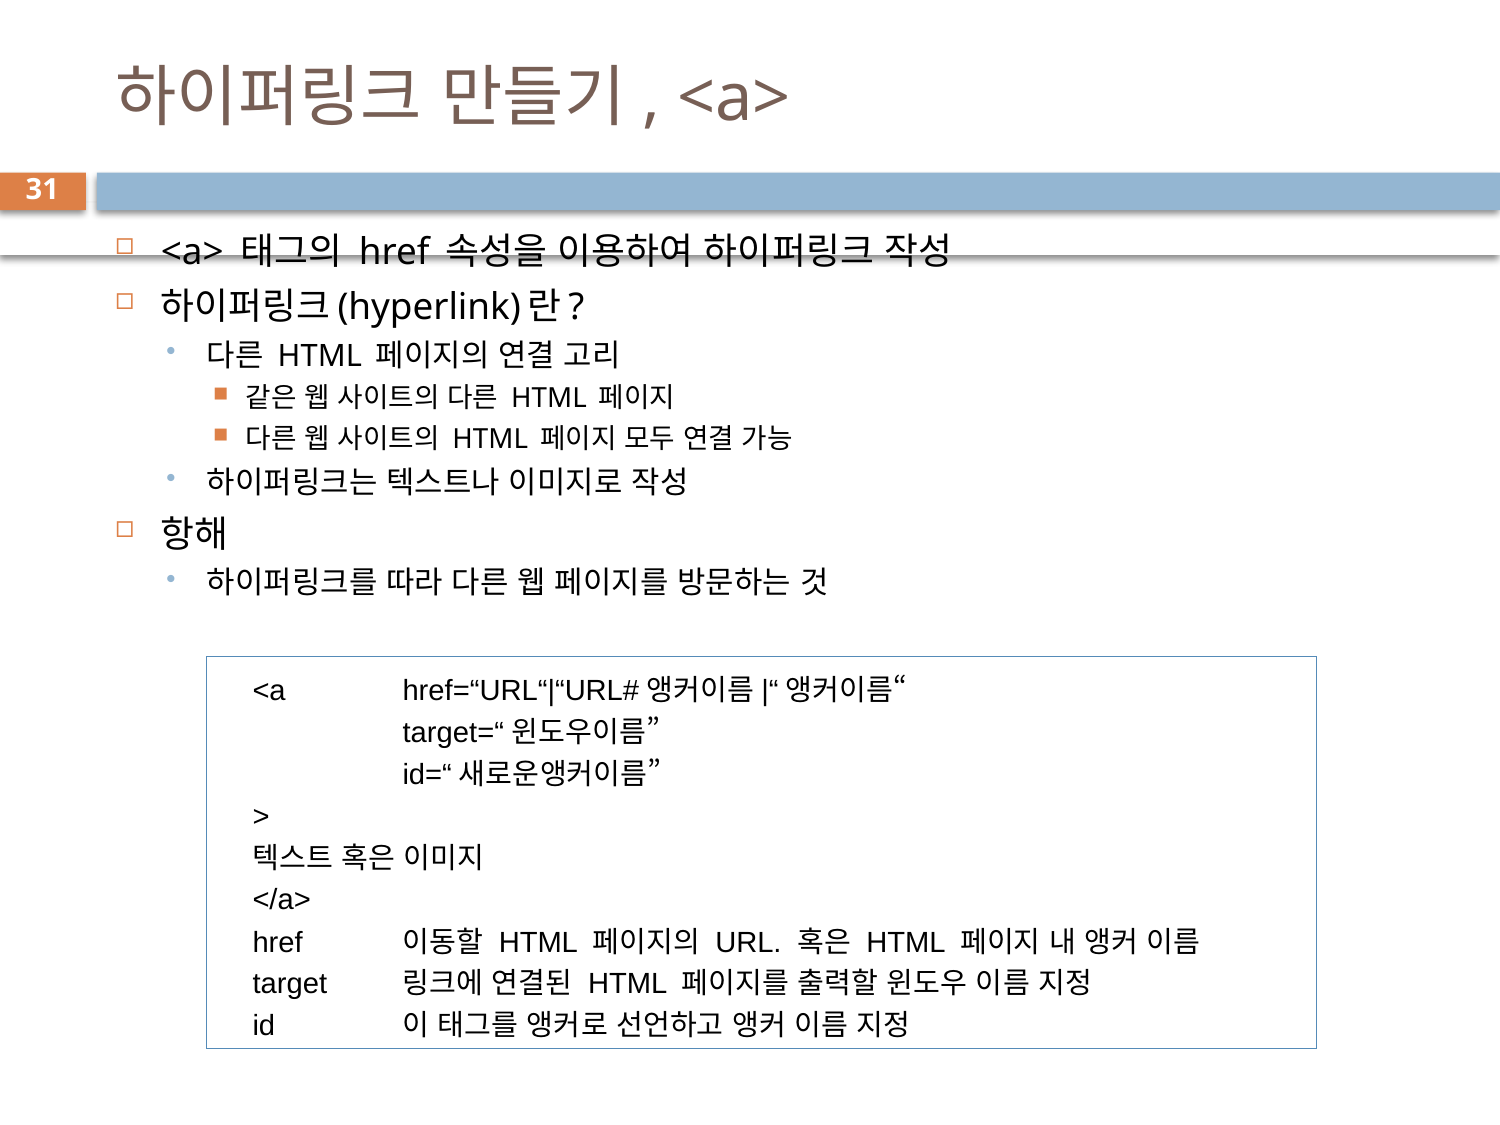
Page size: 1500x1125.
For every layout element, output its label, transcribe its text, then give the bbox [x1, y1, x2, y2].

list <a> 태그의 href 속성을 이용하여 하이퍼링크 작성 하이퍼링크(hyperlink)란? 다른 HTML 페이지의 연결 고리 같은 웹 사이트의 다른 HTML 페이지 다른 웹 사이트의 HTML 페이지 모두 연결 가능 하이퍼링크는 텍스트나 이미지로 작성 항해 하이퍼링크를 따라 다른 웹 페이지를 방문하는 것 [100, 219, 1438, 610]
text_box <a href=“URL“|“URL#앵커이름|“앵커이름“ target=“윈도우이름” id=“새로운앵커이름” > 텍스트 혹은 이미지 </a> href 이동할 HTML 페이지의 URL. 혹은 HTML 페이지 내 앵커 이름 target 링크에 연결된 HTML 페이지를 출력할 윈도우 이름 지정 id 이 태그를 앵커로 선언하고 앵커 이름 지정 [206, 656, 1317, 1049]
title 하이퍼링크 만들기, <a> [100, 37, 1438, 149]
slide_number 31 [0, 170, 87, 211]
